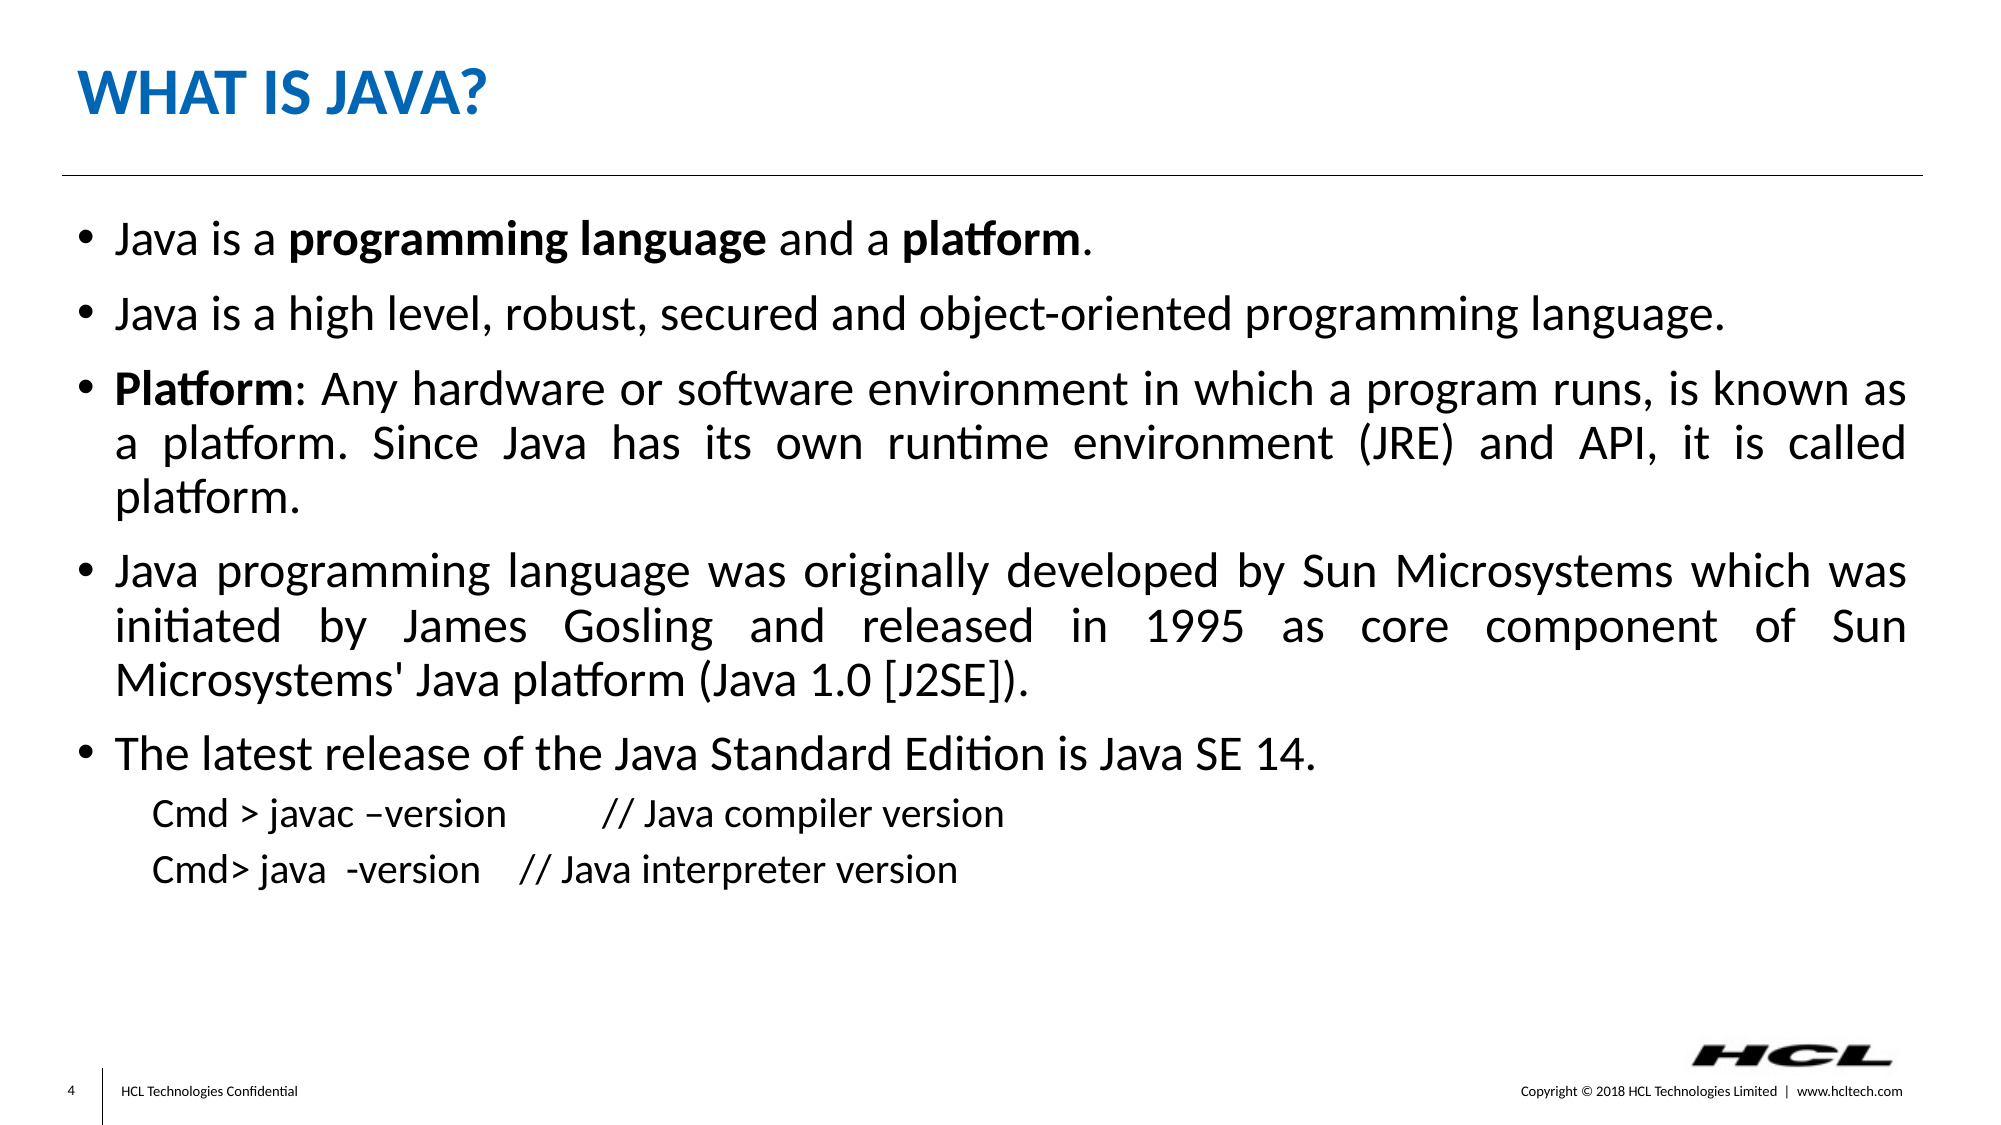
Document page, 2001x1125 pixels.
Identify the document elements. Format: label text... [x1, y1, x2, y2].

title What is Java? [62, 42, 1781, 144]
picture [1660, 1024, 1924, 1080]
list Java is a programming language and a platform. Java is a high level, robust, secured and object-oriented programming language. Platform: Any hardware or software environment in which a program runs, is known as a platform. Since Java has its own runtime environment (JRE) and API, it is called platform. Java programming language was originally developed by Sun Microsystems which was initiated by James Gosling and released in 1995 as core component of Sun Microsystems' Java platform (Java 1.0 [J2SE]). The latest release of the Java Standard Edition is Java SE 14. Cmd > javac –version // Java compiler version Cmd> java -version // Java interpreter version [62, 204, 1924, 1014]
